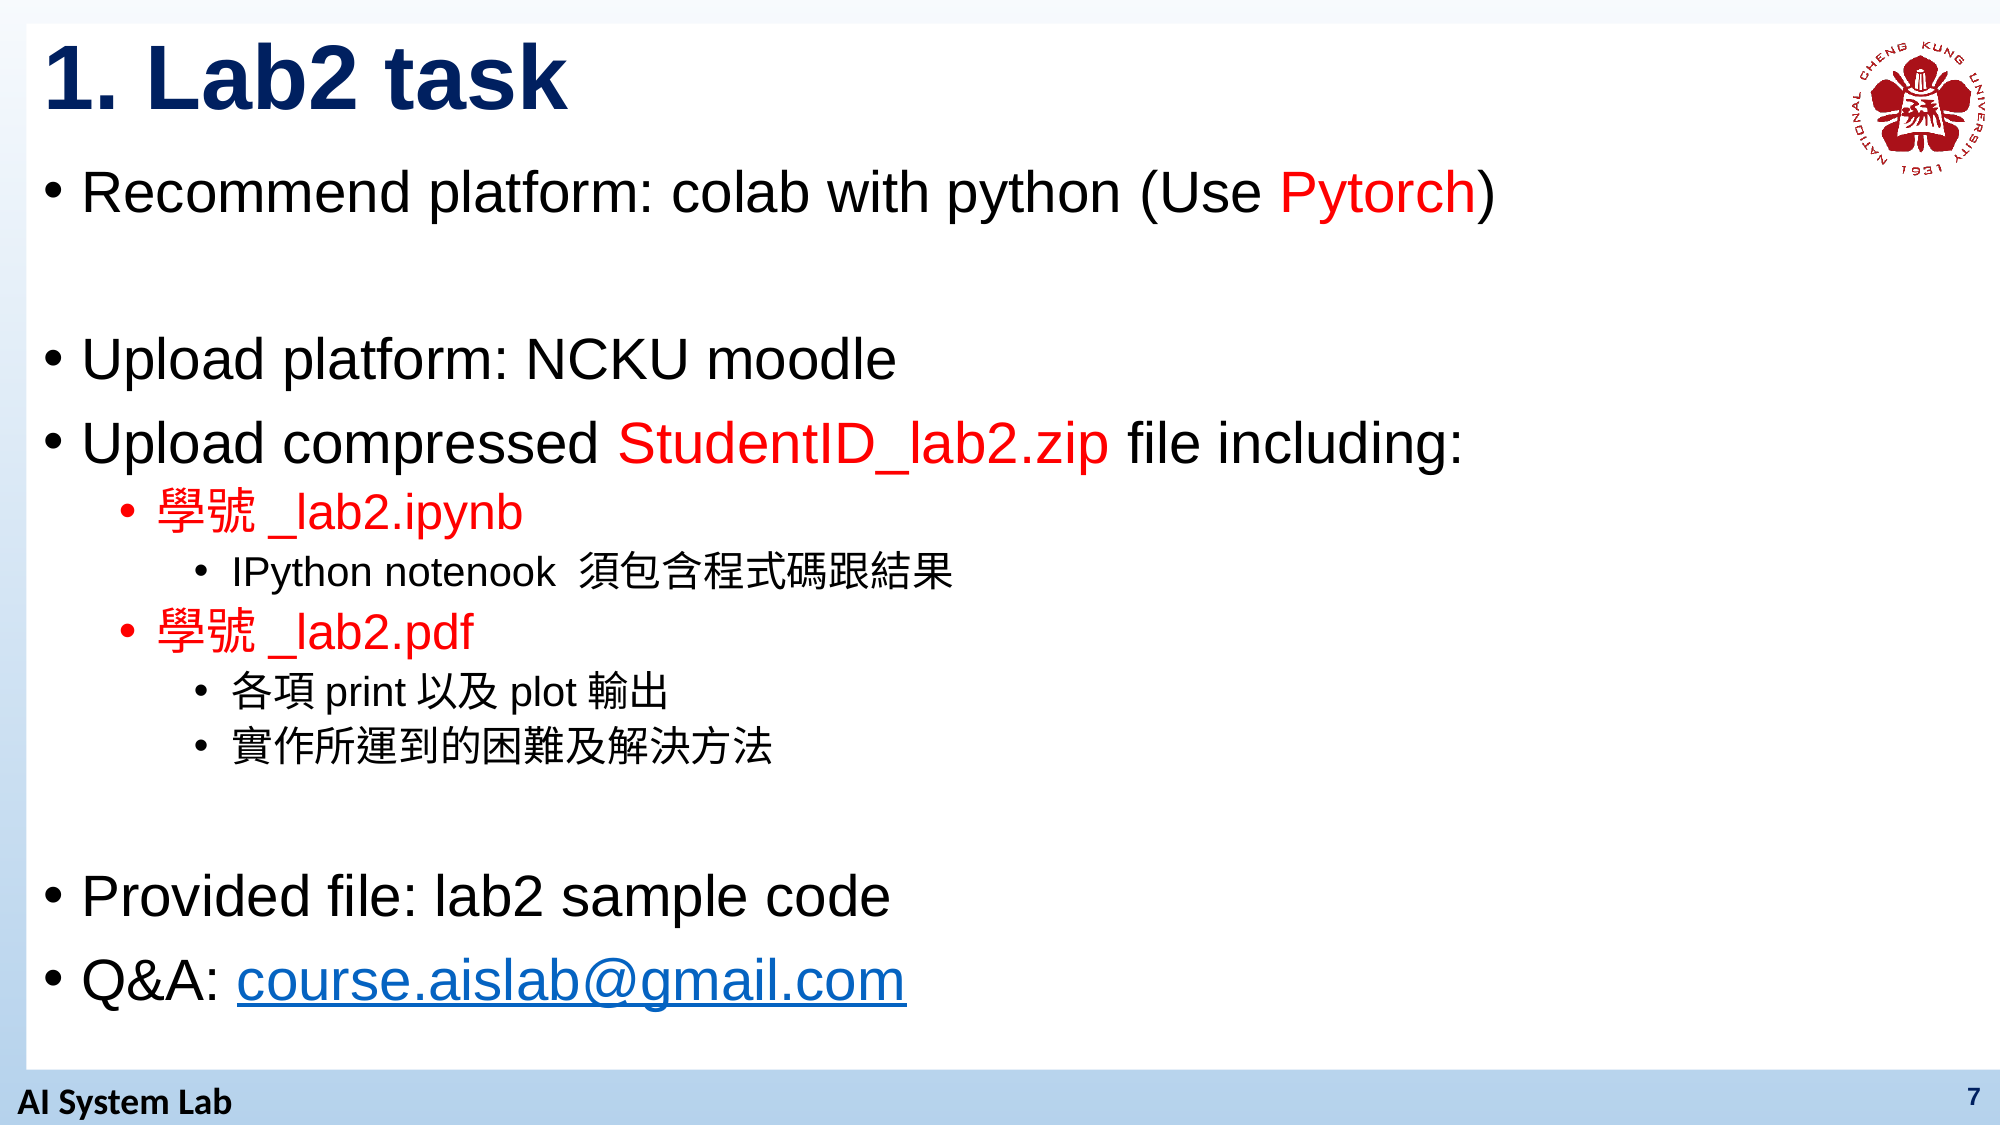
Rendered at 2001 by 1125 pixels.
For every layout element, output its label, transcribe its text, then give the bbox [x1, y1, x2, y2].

title 1. Lab2 task [29, 22, 1727, 154]
picture [1847, 38, 1987, 180]
list Recommend platform: colab with python (Use Pytorch) Upload platform: NCKU moodle Upload compressed StudentID_lab2.zip file including: 學號_lab2.ipynb IPython notenook 須包含程式碼跟結果 學號_lab2.pdf 各項print以及plot輸出 實作所運到的困難及解決方法 Provided file: lab2 sample code Q&A: course.aislab@gmail.com [29, 154, 1966, 1066]
slide_number 7 [1546, 1065, 1997, 1125]
